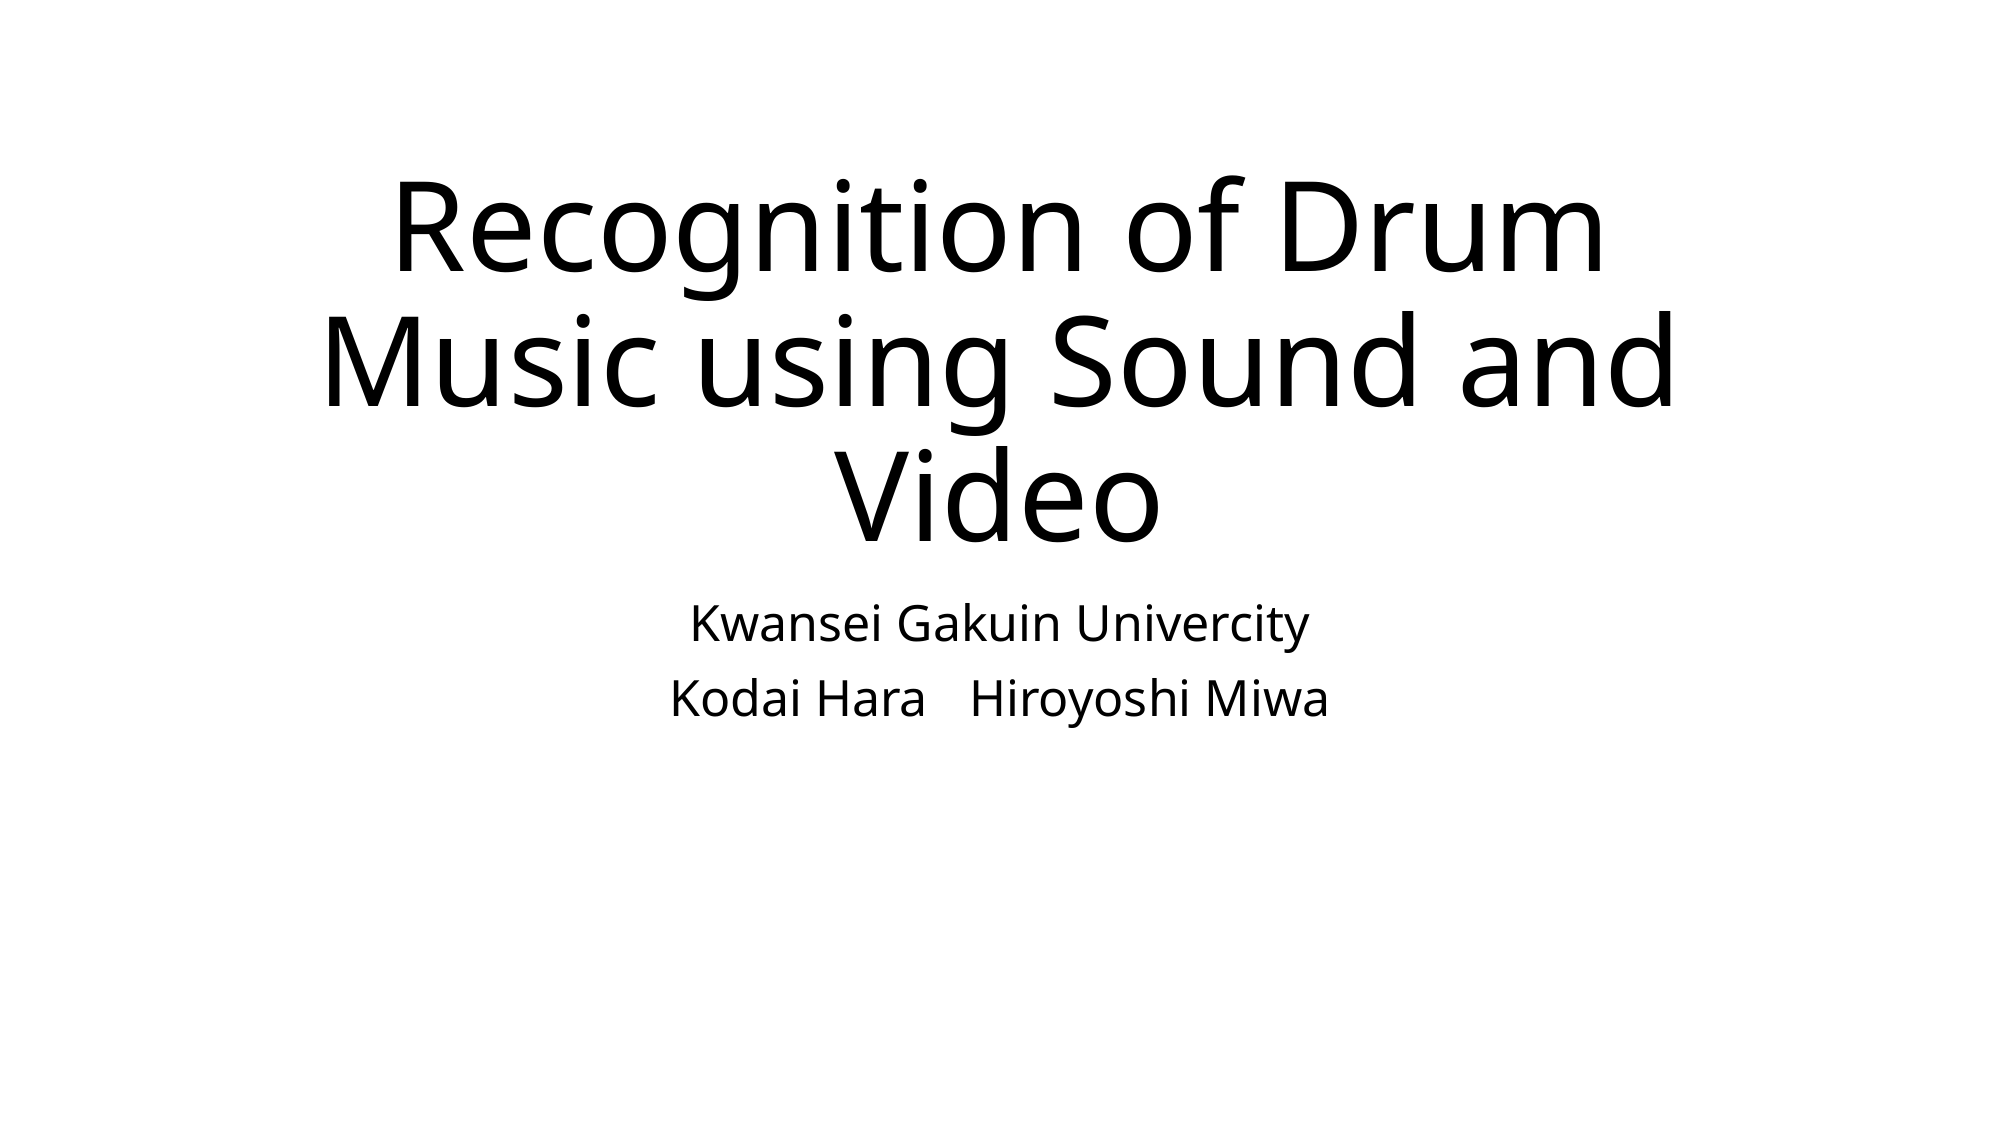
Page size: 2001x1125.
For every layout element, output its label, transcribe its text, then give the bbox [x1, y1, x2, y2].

title Recognition of Drum Music using Sound and Video [249, 184, 1750, 576]
subtitle Kwansei Gakuin Univercity Kodai Hara Hiroyoshi Miwa [249, 590, 1750, 863]
